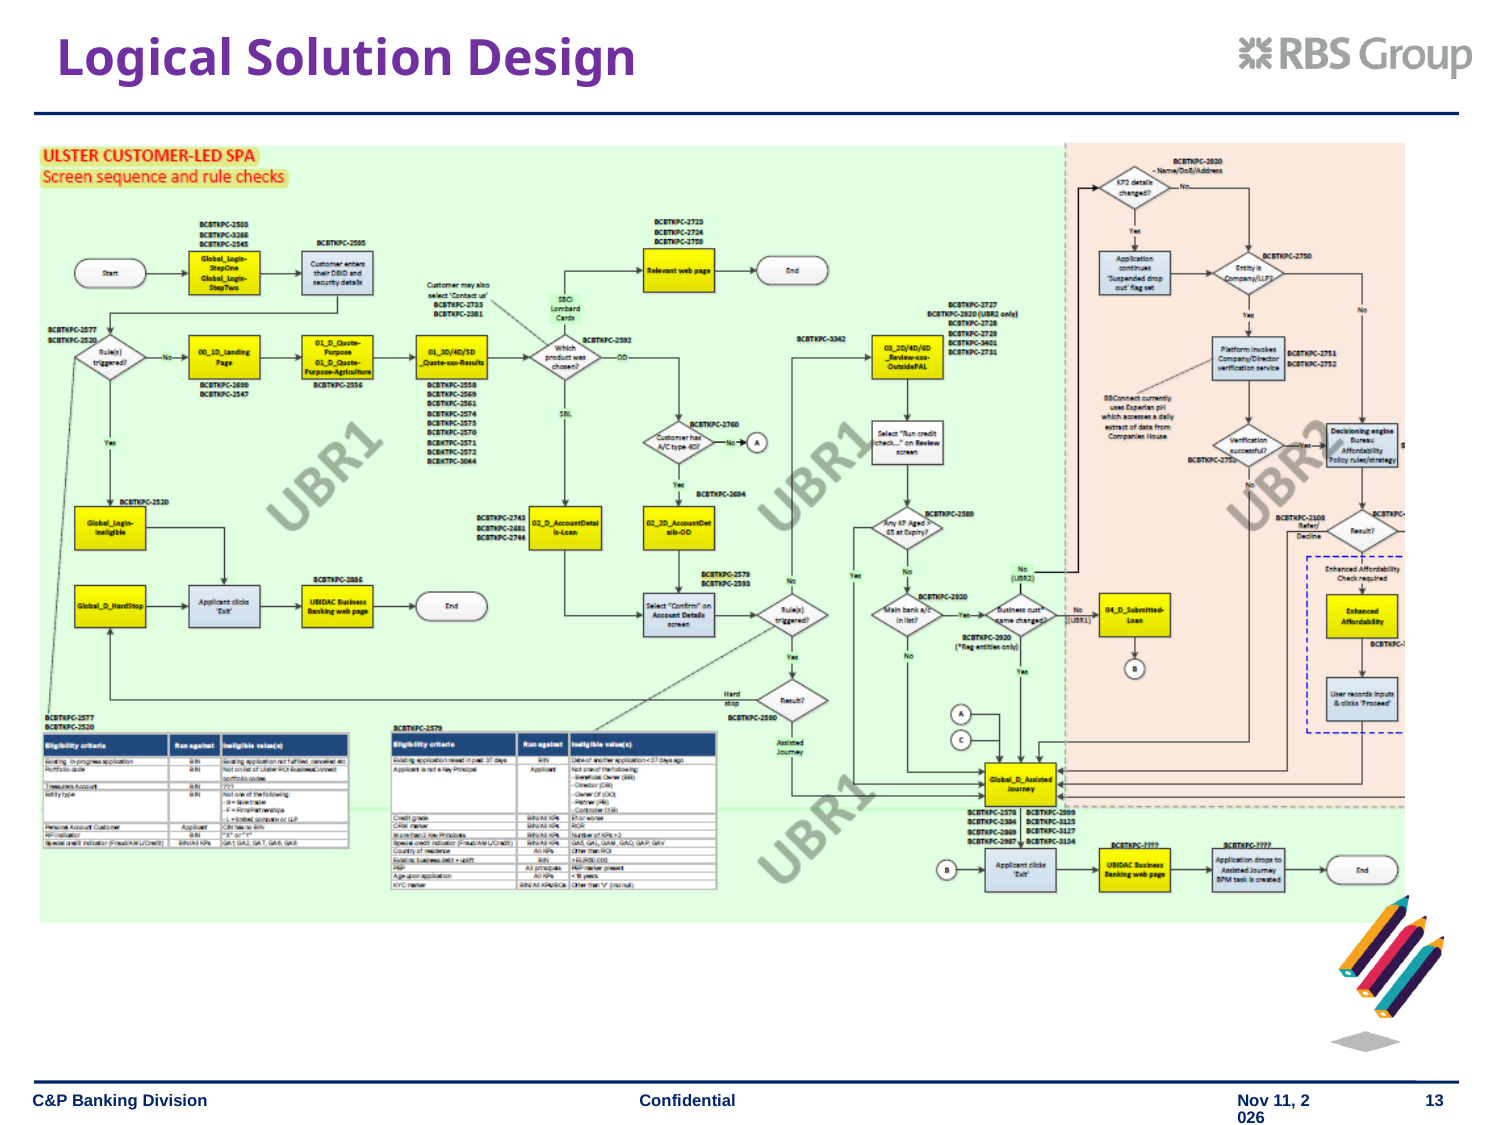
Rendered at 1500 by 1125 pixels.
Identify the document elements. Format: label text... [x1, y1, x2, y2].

picture [1239, 37, 1472, 79]
slide_number 19-Aug-19 [1222, 1082, 1335, 1117]
slide_number 13 [1350, 1082, 1459, 1117]
title Logical Solution Design [41, 21, 1164, 91]
picture [23, 122, 1445, 1052]
